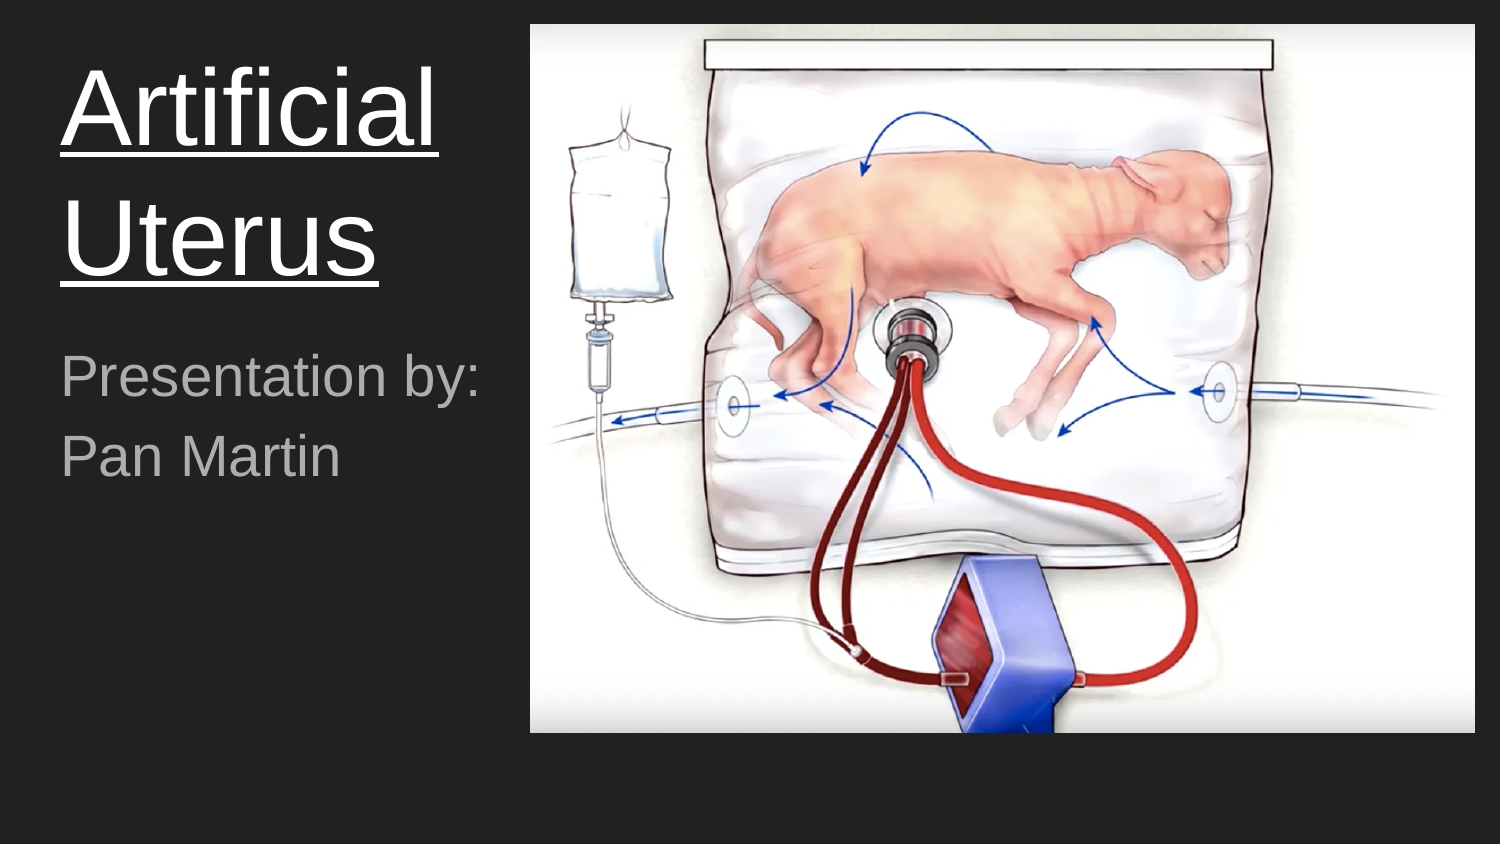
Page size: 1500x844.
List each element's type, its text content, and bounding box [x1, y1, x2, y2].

title Artificial Uterus [45, 188, 506, 312]
picture [530, 24, 1476, 734]
list Presentation by: Pan Martin [45, 312, 506, 834]
